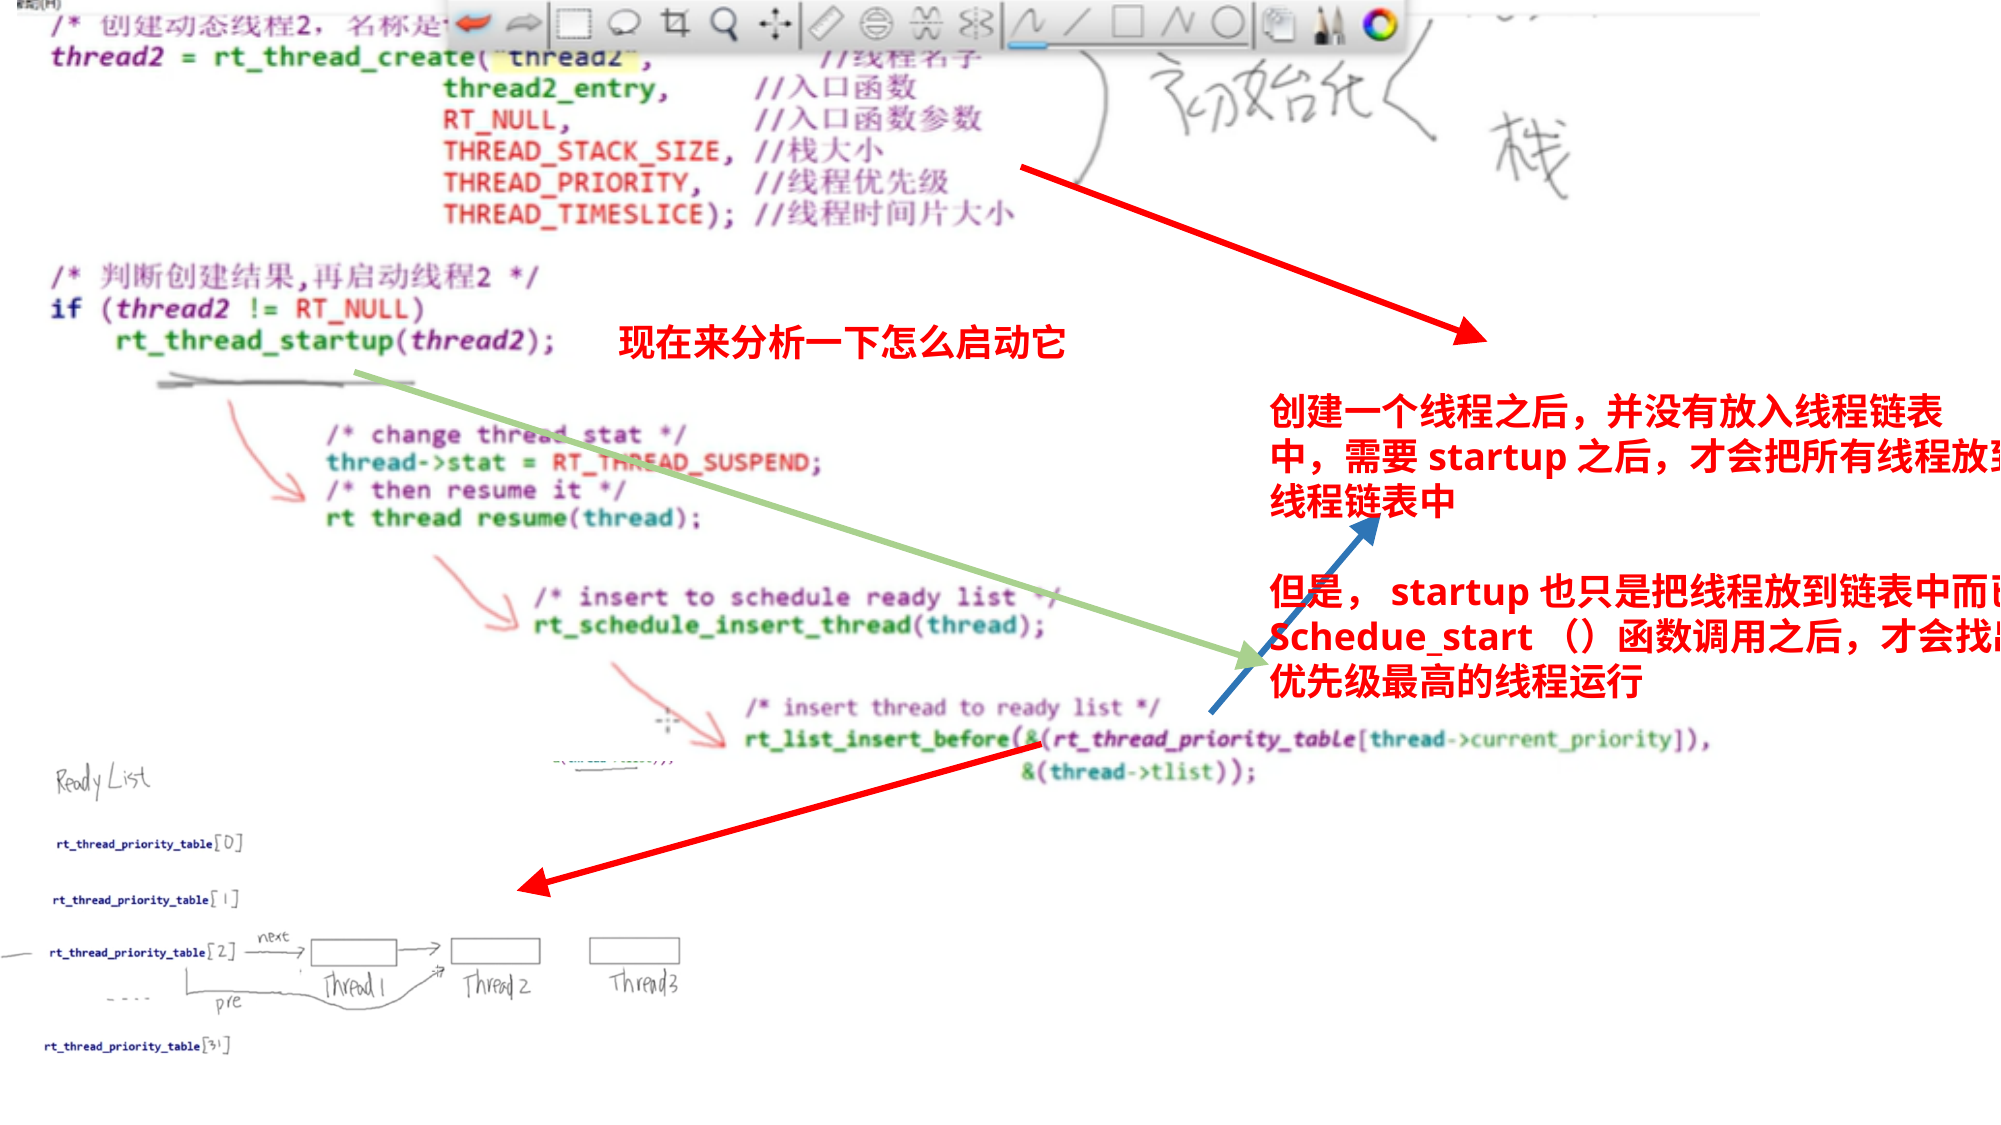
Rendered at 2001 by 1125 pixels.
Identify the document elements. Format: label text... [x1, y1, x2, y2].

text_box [1210, 512, 1382, 714]
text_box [1020, 166, 1488, 342]
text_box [354, 371, 1269, 665]
text_box 创建一个线程之后，并没有放入线程链表 中，需要startup之后，才会把所有线程放到 线程链表中 但是，startup也只是把线程放到链表中而已 Schedue_start（）函数调用之后，才会找出 优先级最高的线程运行 [1760, 380, 2000, 710]
picture [0, 0, 1760, 1125]
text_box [516, 743, 1042, 891]
